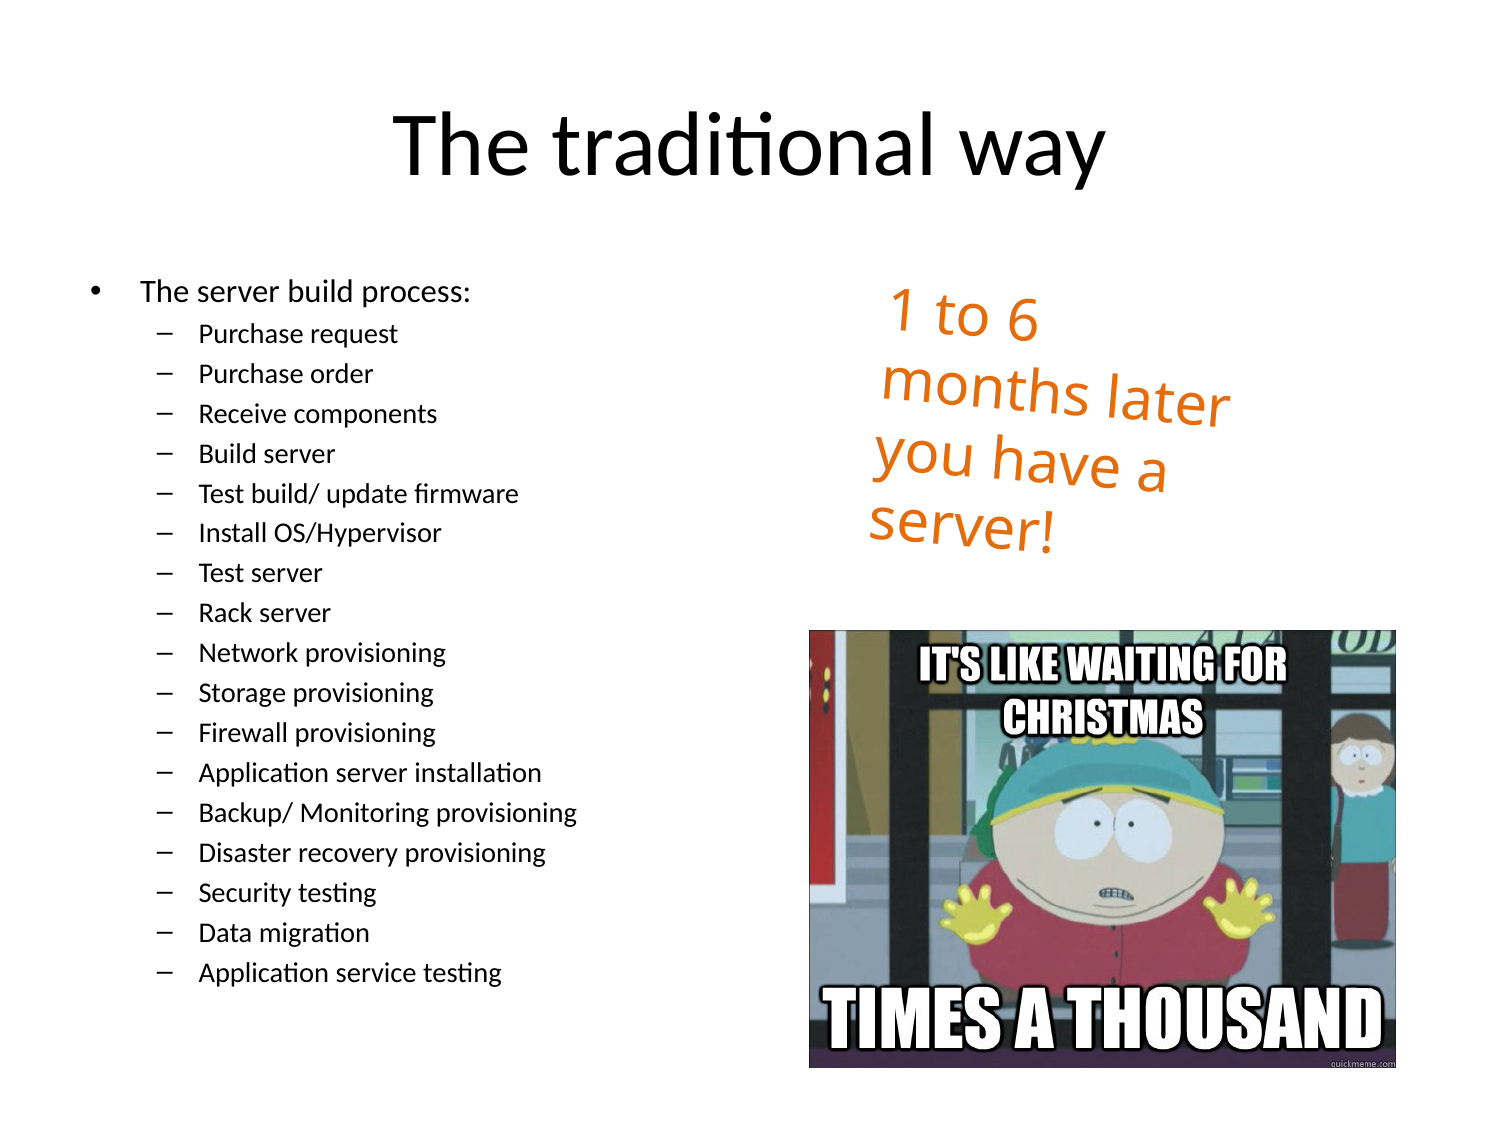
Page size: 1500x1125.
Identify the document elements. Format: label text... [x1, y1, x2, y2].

title The traditional way [75, 45, 1425, 233]
list The server build process: Purchase request Purchase order Receive components Build server Test build/ update firmware Install OS/Hypervisor Test server Rack server Network provisioning Storage provisioning Firewall provisioning Application server installation Backup/ Monitoring provisioning Disaster recovery provisioning Security testing Data migration Application service testing [75, 262, 828, 1005]
picture [809, 630, 1396, 1068]
text_box 1 to 6 months later you have a server! [851, 262, 1280, 591]
